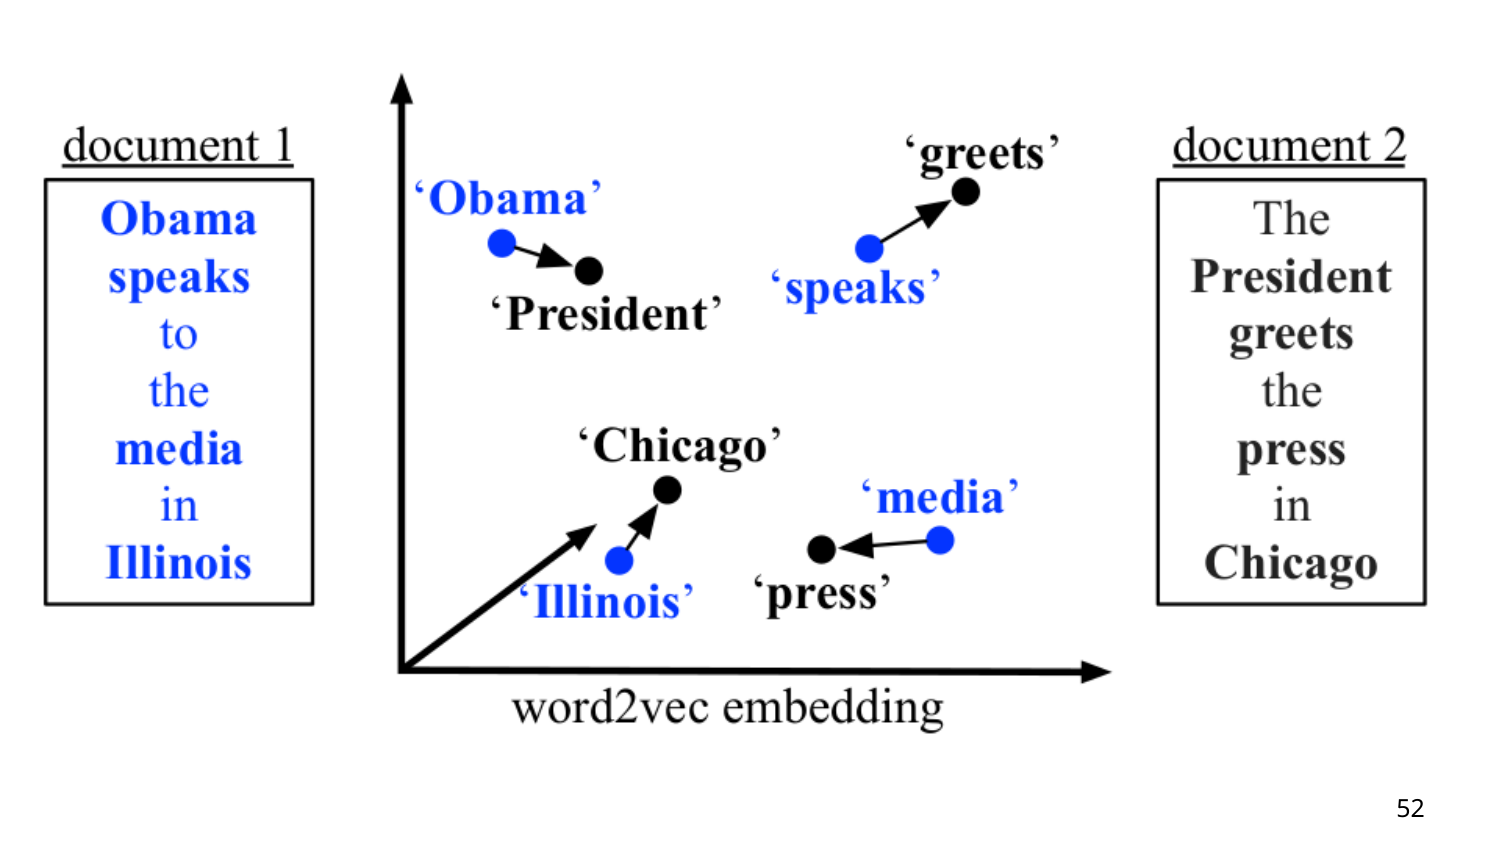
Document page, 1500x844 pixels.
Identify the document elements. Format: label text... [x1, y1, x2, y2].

picture [18, 28, 1500, 754]
slide_number 52 [1299, 798, 1425, 835]
